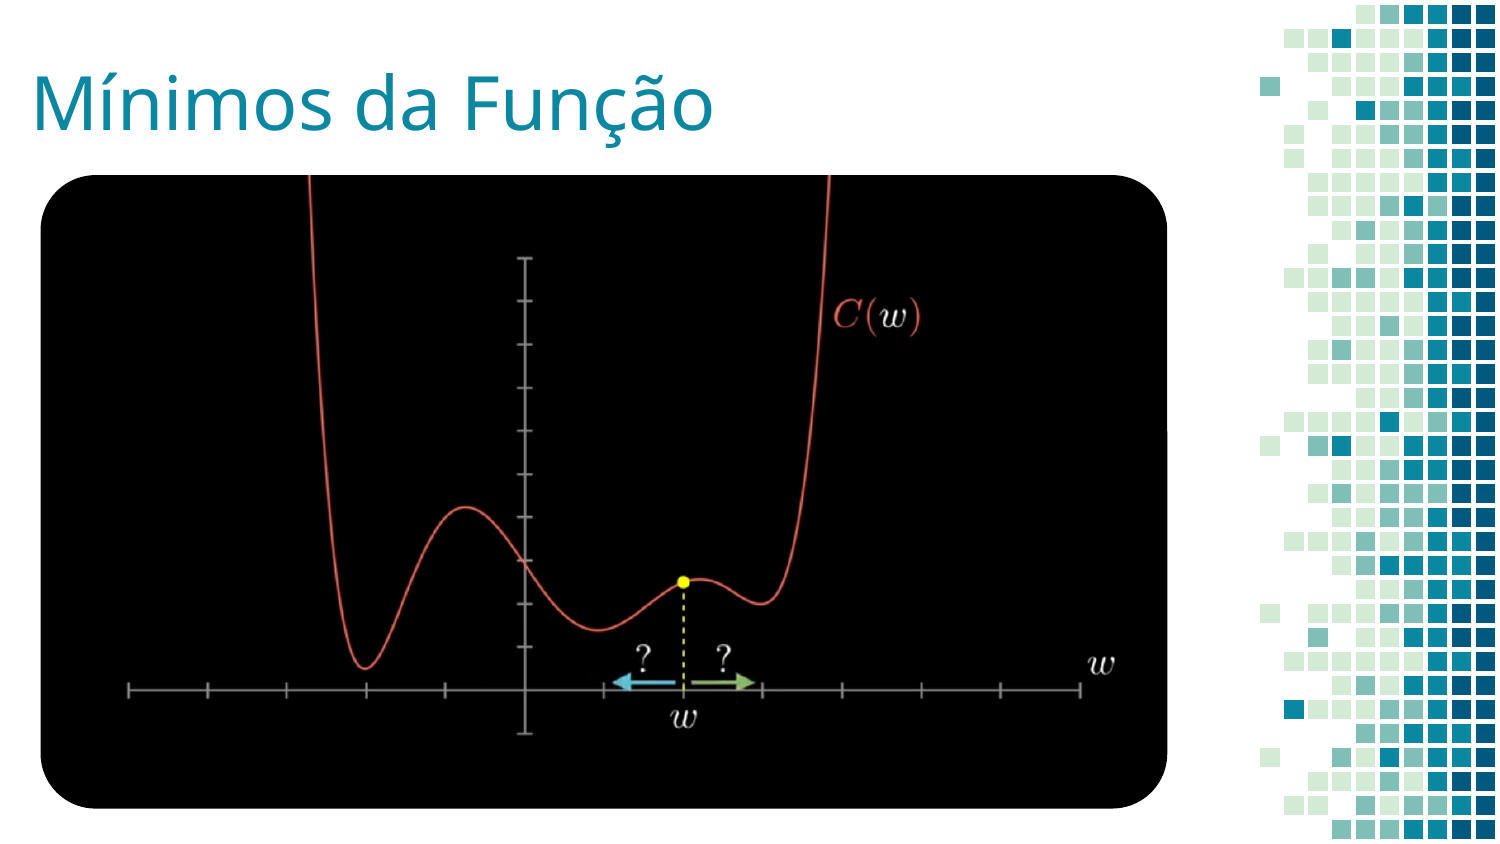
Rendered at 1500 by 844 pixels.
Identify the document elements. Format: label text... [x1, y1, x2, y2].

title Mínimos da Função [15, 19, 1125, 161]
picture [40, 174, 1168, 809]
